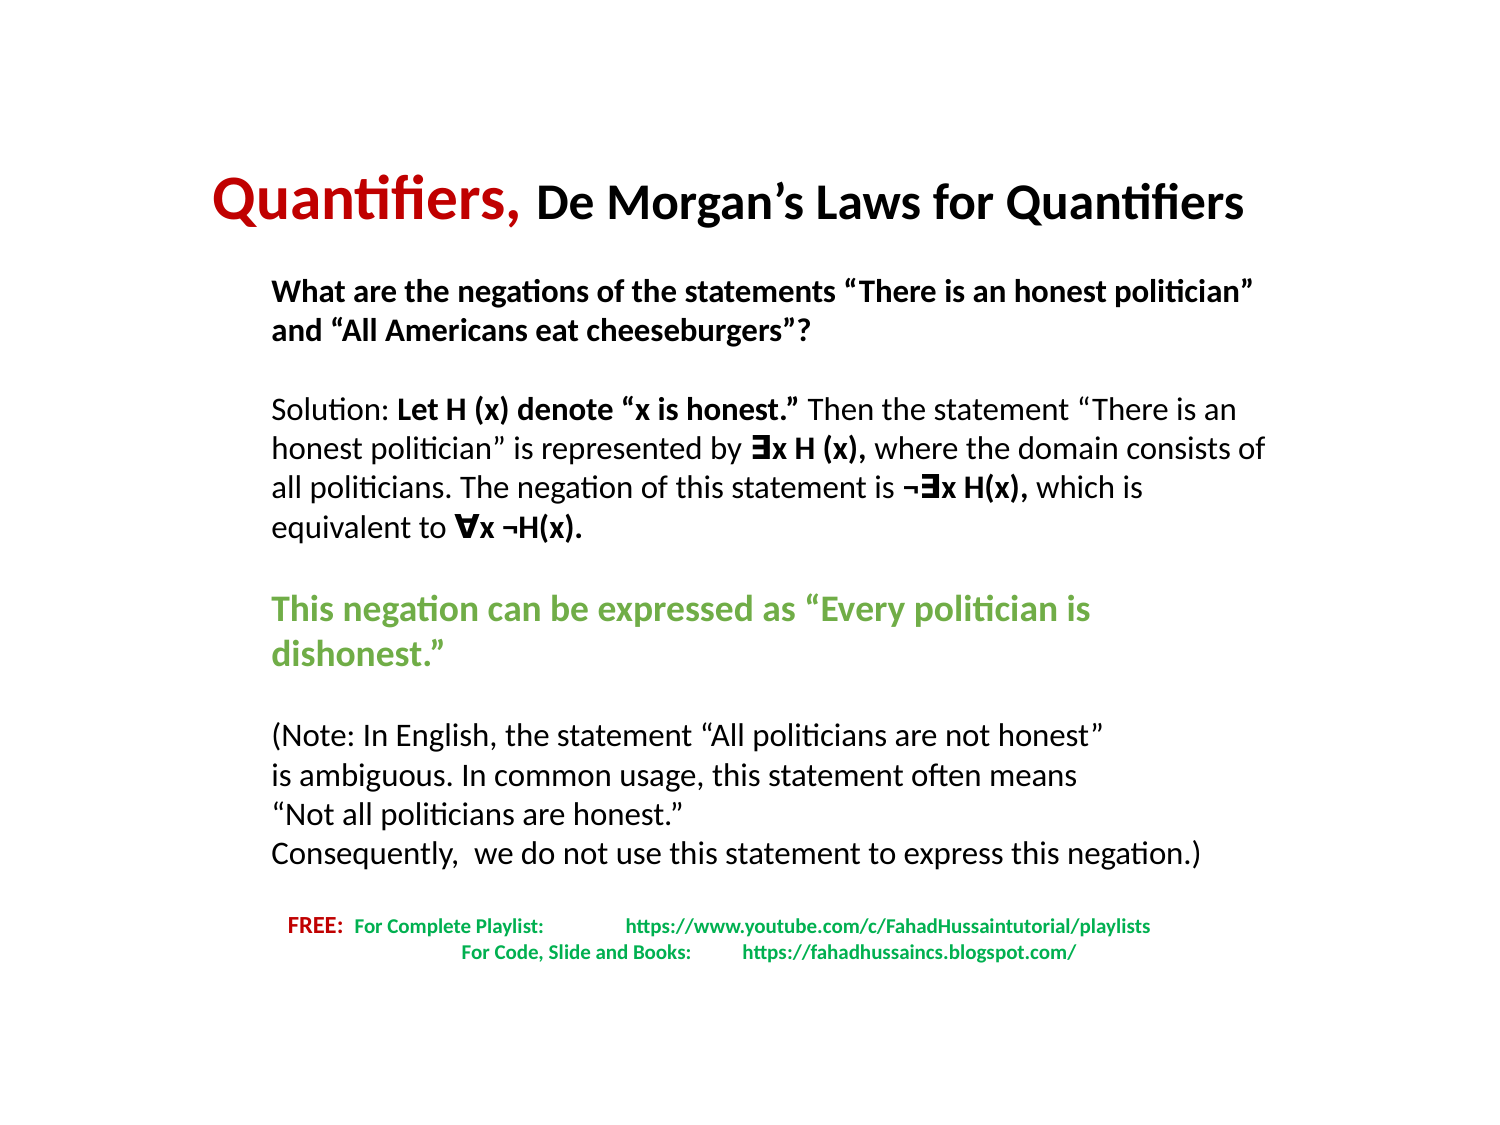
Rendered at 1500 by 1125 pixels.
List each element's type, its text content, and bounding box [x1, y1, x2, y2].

text_box FREE: For Complete Playlist: https://www.youtube.com/c/FahadHussaintutorial/playlists For Code, Slide and Books: https://fahadhussaincs.blogspot.com/ [273, 901, 1289, 971]
text_box Quantifiers, De Morgan’s Laws for Quantifiers [198, 149, 1289, 240]
text_box What are the negations of the statements “There is an honest politician” and “All Americans eat cheeseburgers”? Solution: Let H (x) denote “x is honest.” Then the statement “There is an honest politician” is represented by ∃x H (x), where the domain consists of all politicians. The negation of this statement is ¬∃x H(x), which is equivalent to ∀x ¬H(x). This negation can be expressed as “Every politician is dishonest.” (Note: In English, the statement “All politicians are not honest” is ambiguous. In common usage, this statement often means “Not all politicians are honest.” Consequently, we do not use this statement to express this negation.) [256, 261, 1289, 879]
